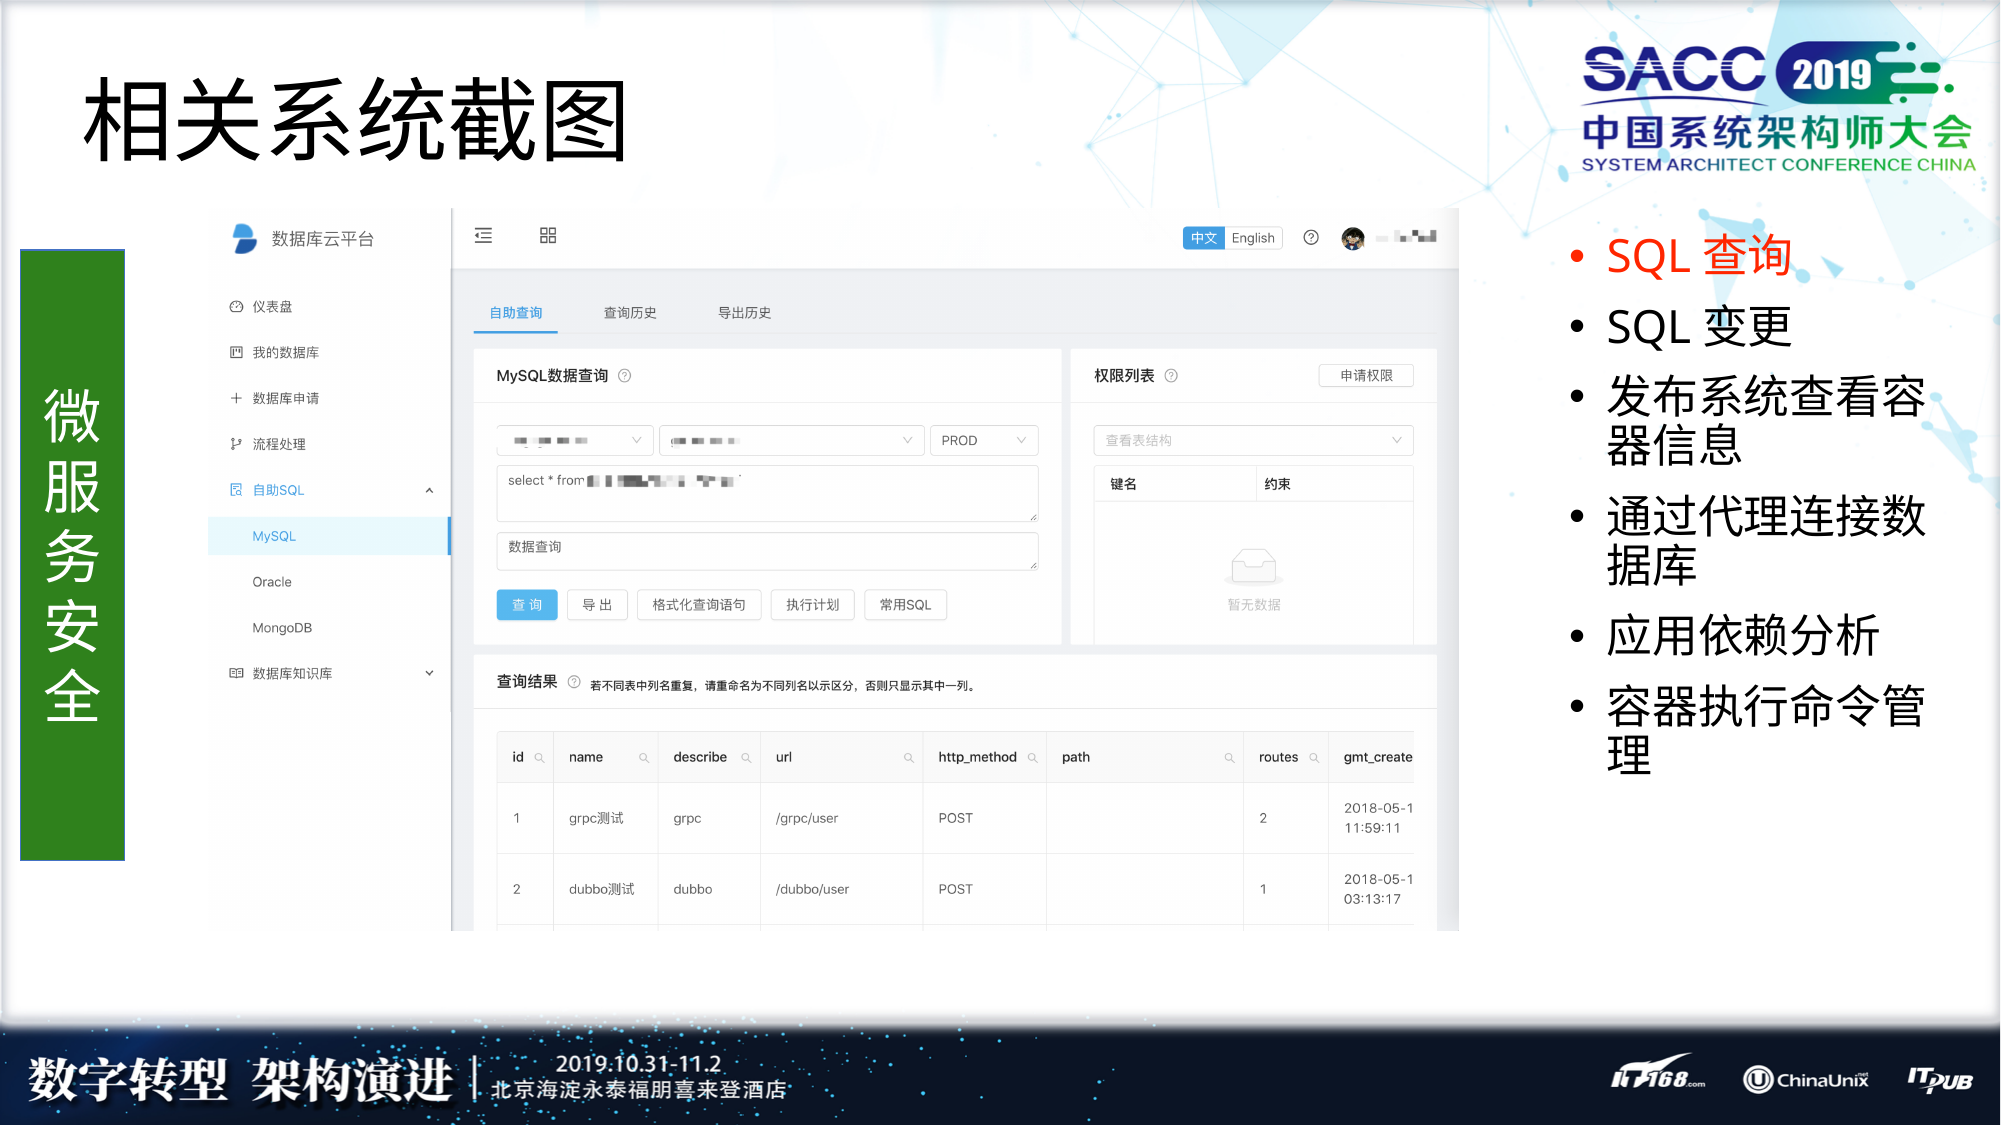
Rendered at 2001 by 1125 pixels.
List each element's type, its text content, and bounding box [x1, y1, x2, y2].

title 相关系统截图 [72, 15, 1799, 235]
picture [0, 0, 2001, 1125]
text_box 微服务安全 [20, 249, 125, 861]
list SQL查询 SQL变更 发布系统查看容器信息 通过代理连接数据库 应用依赖分析 容器执行命令管理 [1561, 225, 1979, 952]
